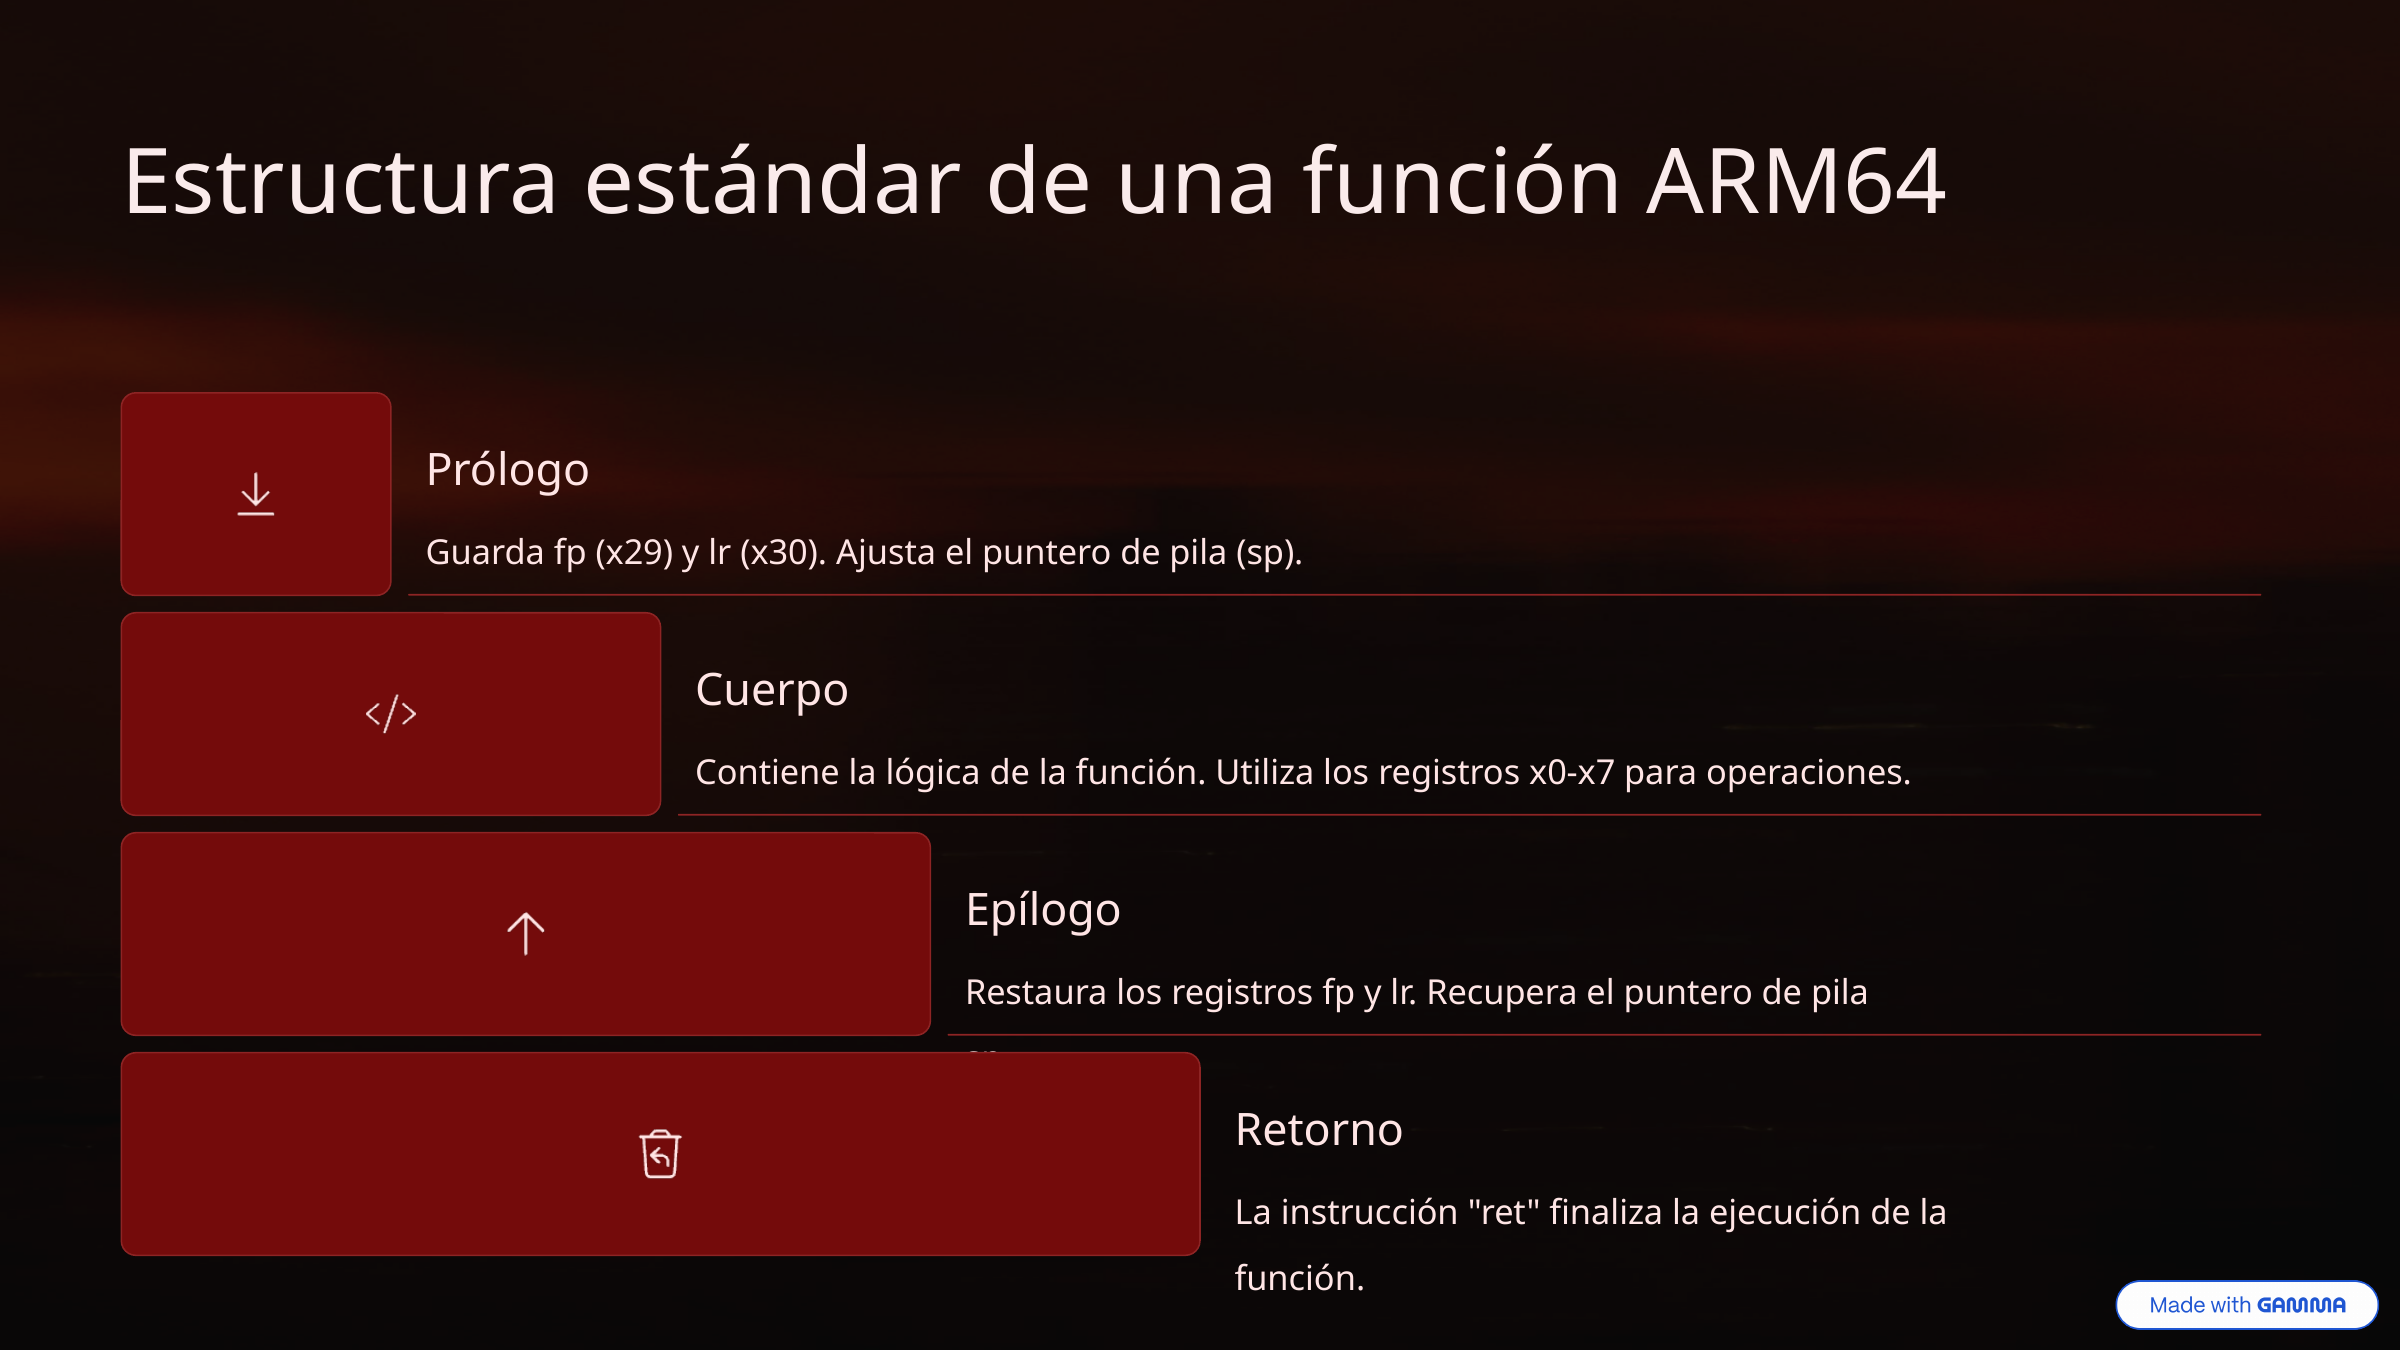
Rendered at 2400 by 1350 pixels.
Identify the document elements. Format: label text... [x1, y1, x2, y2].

text_box Cuerpo [695, 647, 1152, 705]
text_box [121, 392, 391, 596]
text_box La instrucción "ret" finaliza la ejecución de la función. [1234, 1165, 2078, 1221]
text_box Guarda fp (x29) y lr (x30). Ajusta el puntero de pila (sp). [425, 505, 1317, 561]
text_box [121, 1052, 1201, 1256]
picture [2106, 1271, 2389, 1339]
text_box Retorno [1234, 1087, 1691, 1145]
text_box Prólogo [425, 427, 882, 485]
text_box Restaura los registros fp y lr. Recupera el puntero de pila sp. [965, 945, 1921, 1001]
text_box [121, 612, 661, 816]
text_box [121, 832, 931, 1036]
picture [635, 1123, 686, 1185]
picture [231, 463, 281, 525]
text_box Epílogo [964, 867, 1422, 925]
text_box Estructura estándar de una función ARM64 [121, 95, 2279, 324]
picture [501, 903, 551, 965]
picture [366, 683, 416, 745]
text_box Contiene la lógica de la función. Utiliza los registros x0-x7 para operaciones. [695, 725, 1913, 781]
